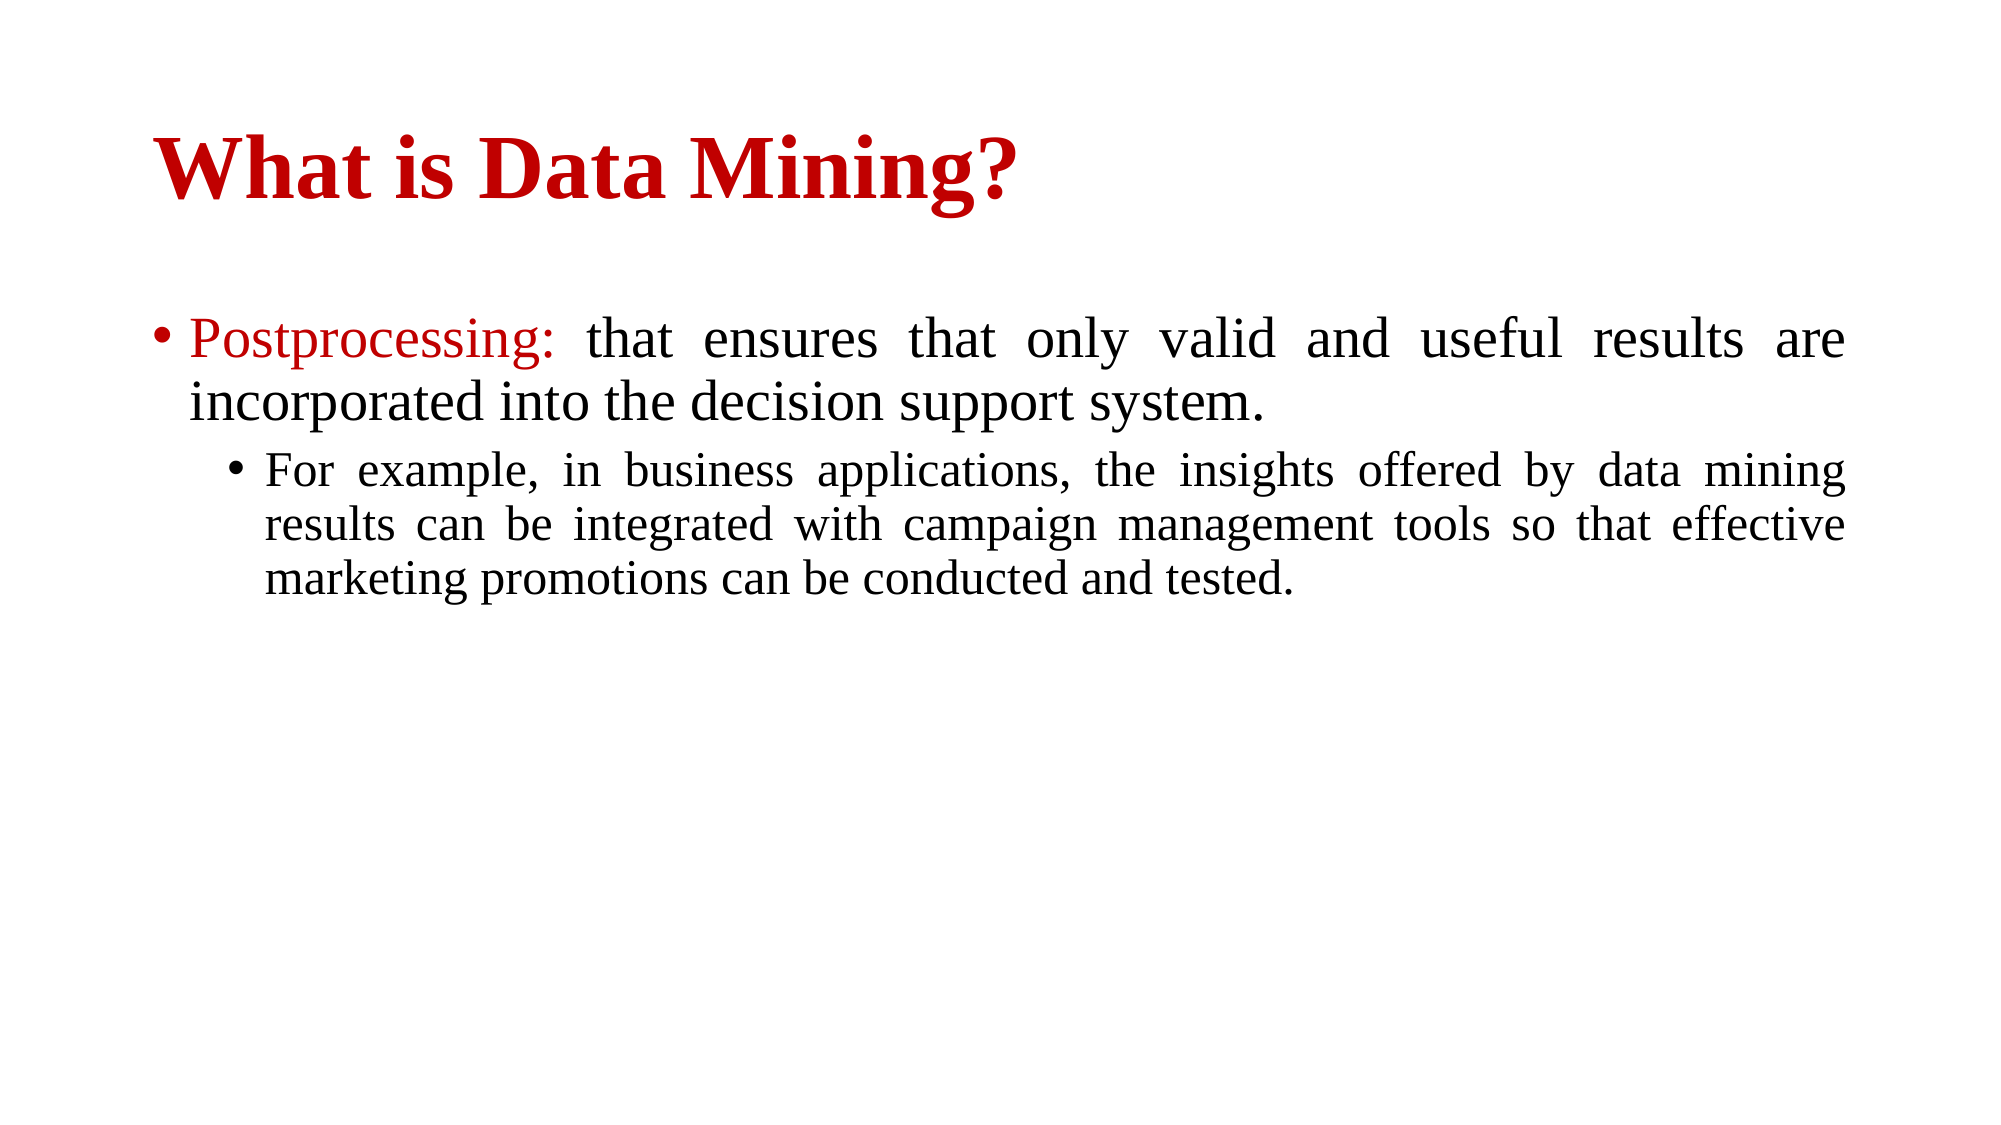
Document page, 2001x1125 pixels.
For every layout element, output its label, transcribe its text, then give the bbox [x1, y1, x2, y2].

title What is Data Mining? [137, 59, 1863, 278]
list Postprocessing: that ensures that only valid and useful results are incorporated into the decision support system. For example, in business applications, the insights offered by data mining results can be integrated with campaign management tools so that effective marketing promotions can be conducted and tested. [137, 299, 1863, 1014]
